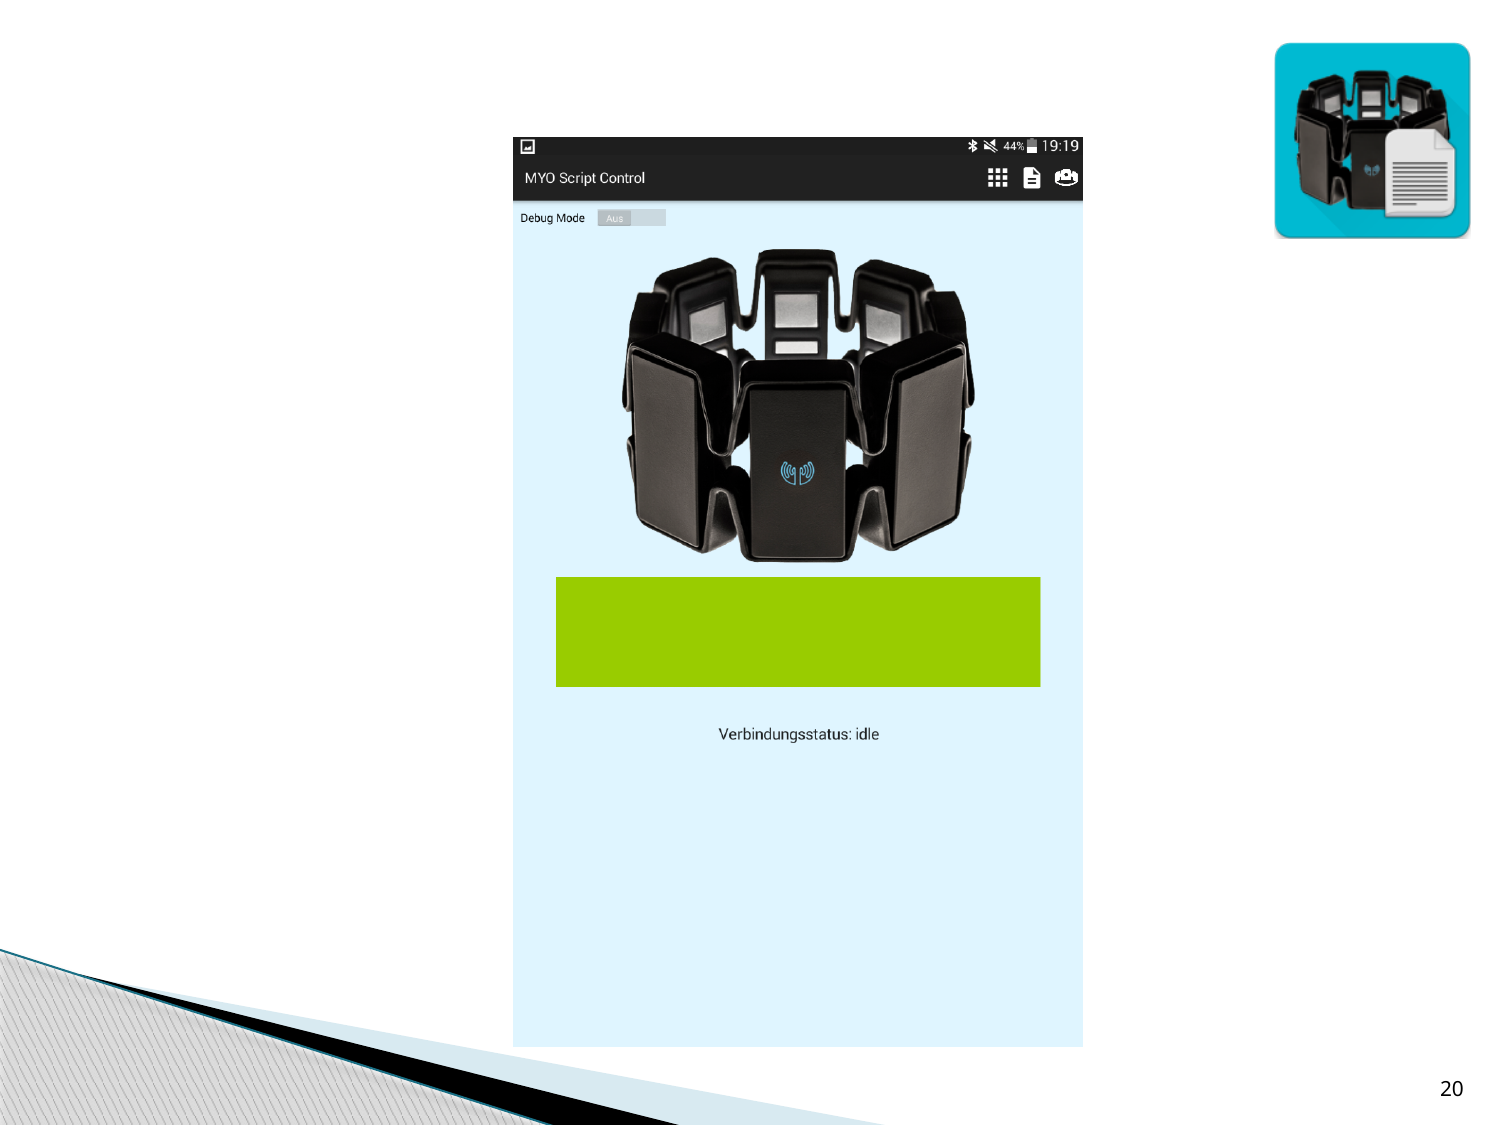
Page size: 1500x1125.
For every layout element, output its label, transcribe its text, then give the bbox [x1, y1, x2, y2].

picture [1273, 42, 1471, 240]
slide_number 20 [1418, 1051, 1479, 1112]
picture [513, 136, 1083, 1047]
